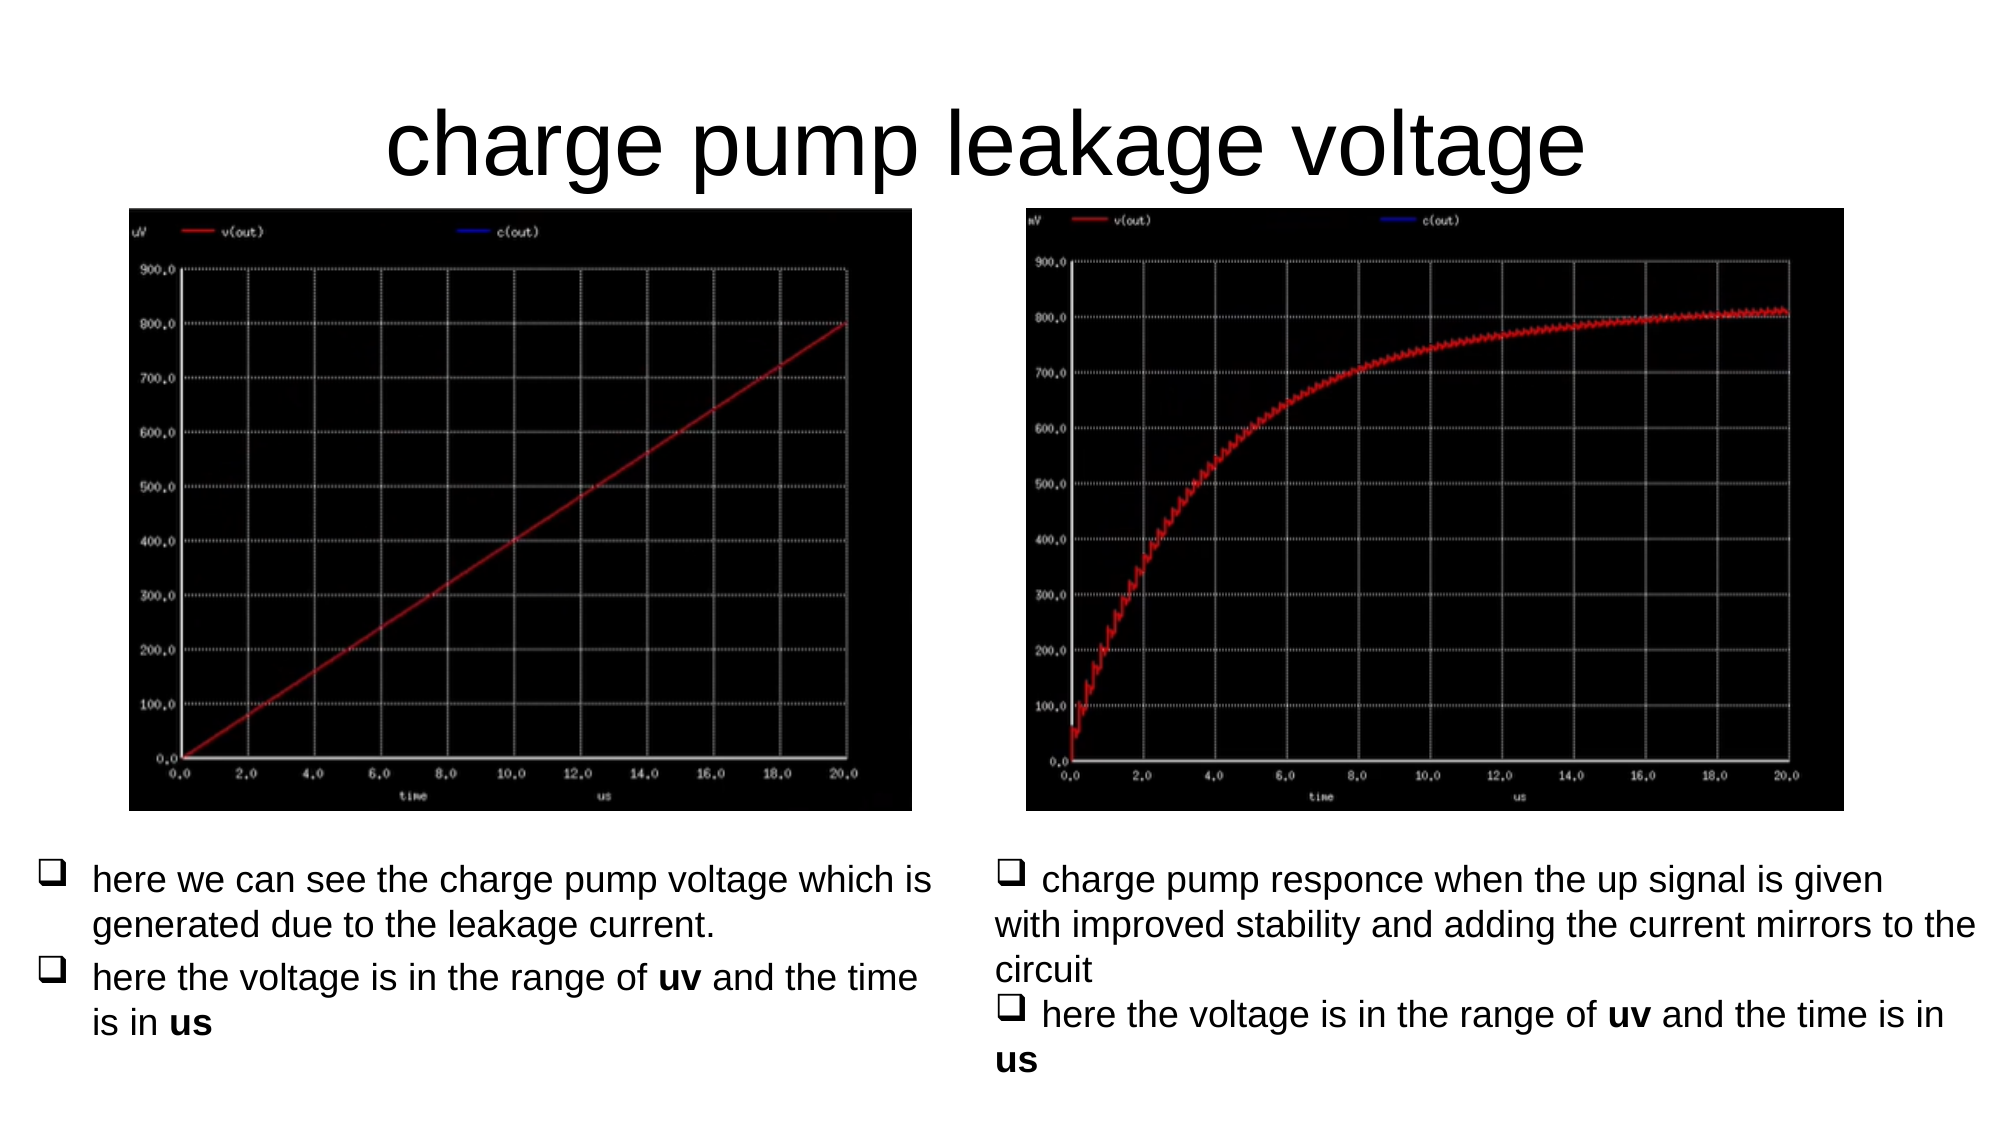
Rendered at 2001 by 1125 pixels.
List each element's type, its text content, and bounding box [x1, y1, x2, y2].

picture [1026, 208, 1844, 811]
title charge pump leakage voltage [99, 44, 1901, 233]
text_box charge pump responce when the up signal is given with improved stability and adding the current mirrors to the circuit here the voltage is in the range of uv and the time is in us [980, 847, 2000, 1125]
list here we can see the charge pump voltage which is generated due to the leakage current. here the voltage is in the range of uv and the time is in us [20, 847, 965, 1083]
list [129, 208, 912, 811]
